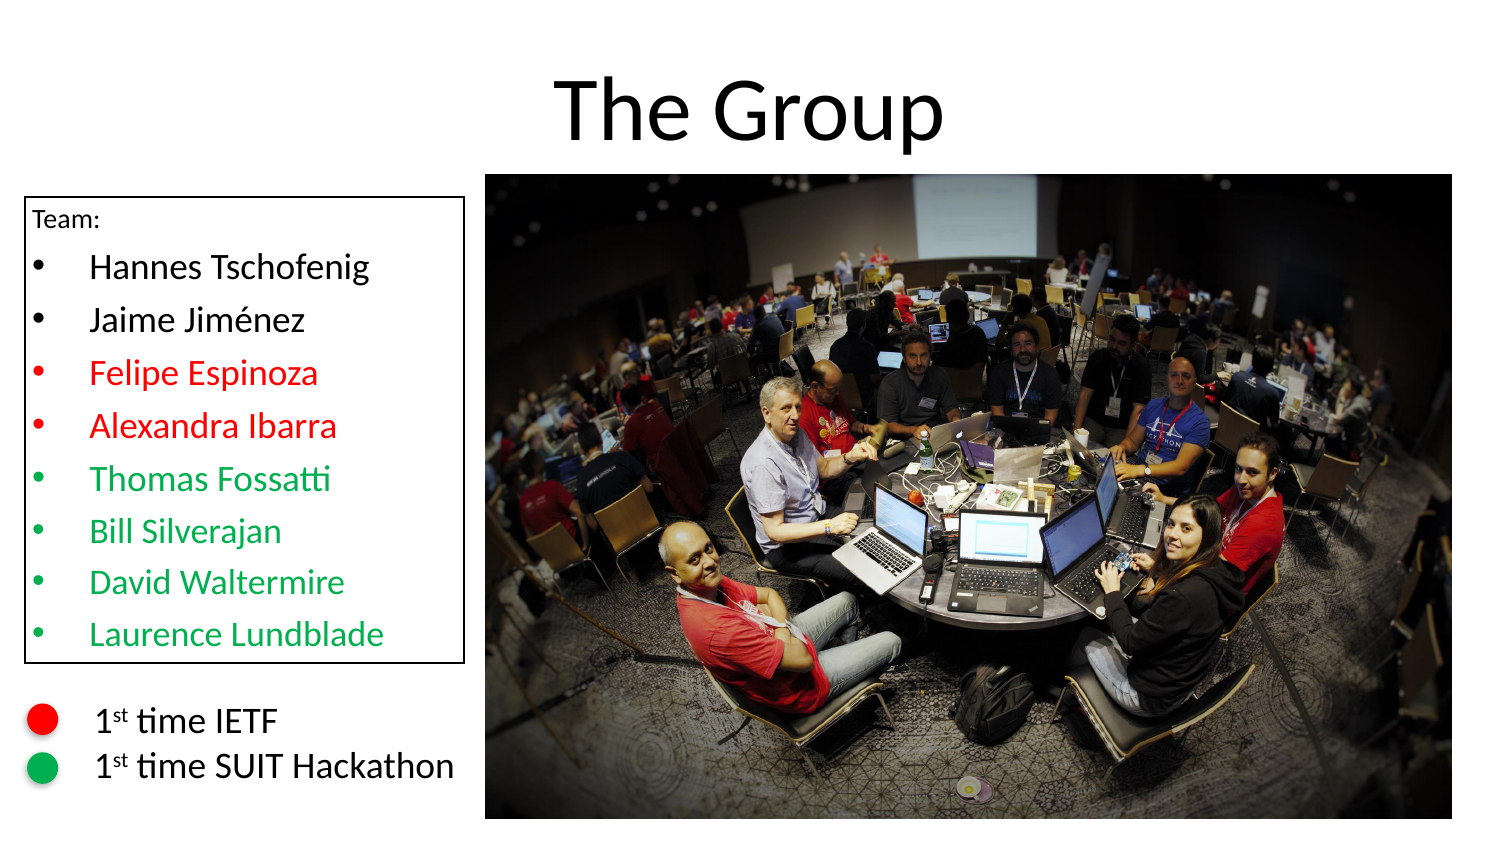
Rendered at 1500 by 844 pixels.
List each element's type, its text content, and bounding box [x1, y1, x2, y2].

text_box 1st time IETF 1st time SUIT Hackathon [79, 688, 471, 794]
title The Group [74, 33, 1426, 175]
text_box [27, 752, 59, 784]
list Team: Hannes Tschofenig Jaime Jiménez Felipe Espinoza Alexandra Ibarra Thomas Fossatti Bill Silverajan David Waltermire Laurence Lundblade [24, 196, 465, 664]
picture [485, 174, 1452, 819]
text_box [27, 703, 59, 736]
